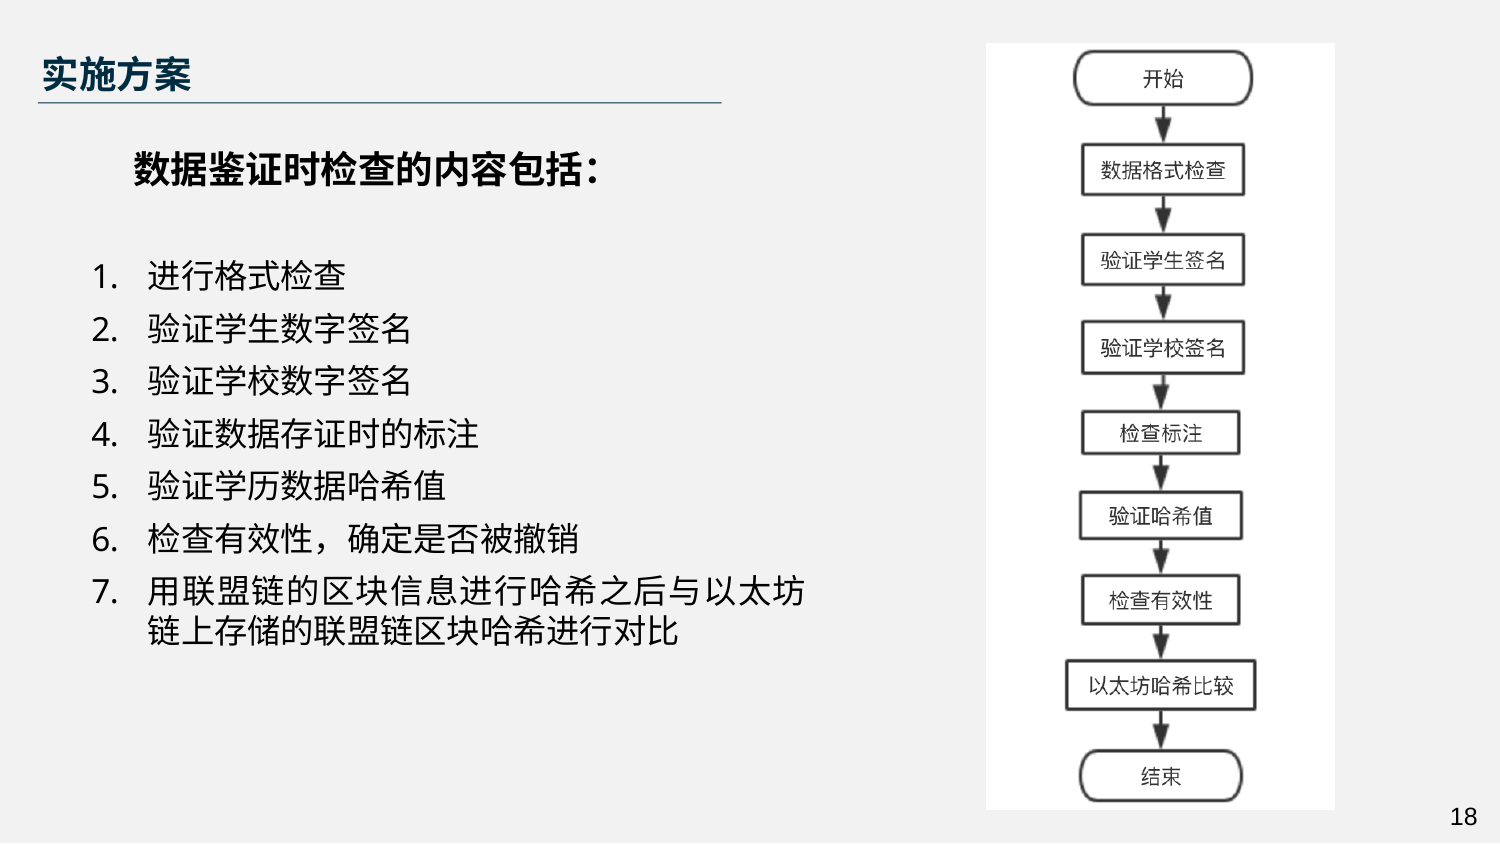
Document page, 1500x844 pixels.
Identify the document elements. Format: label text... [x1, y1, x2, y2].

text_box 18 [1435, 793, 1493, 838]
text_box 实施方案 [41, 43, 207, 104]
text_box 数据鉴证时检查的内容包括： 进行格式检查 验证学生数字签名 验证学校数字签名 验证数据存证时的标注 验证学历数据哈希值 检查有效性，确定是否被撤销 用联盟链的区块信息进行哈希之后与以太坊链上存储的联盟链区块哈希进行对比 [76, 138, 821, 658]
picture [986, 43, 1335, 810]
